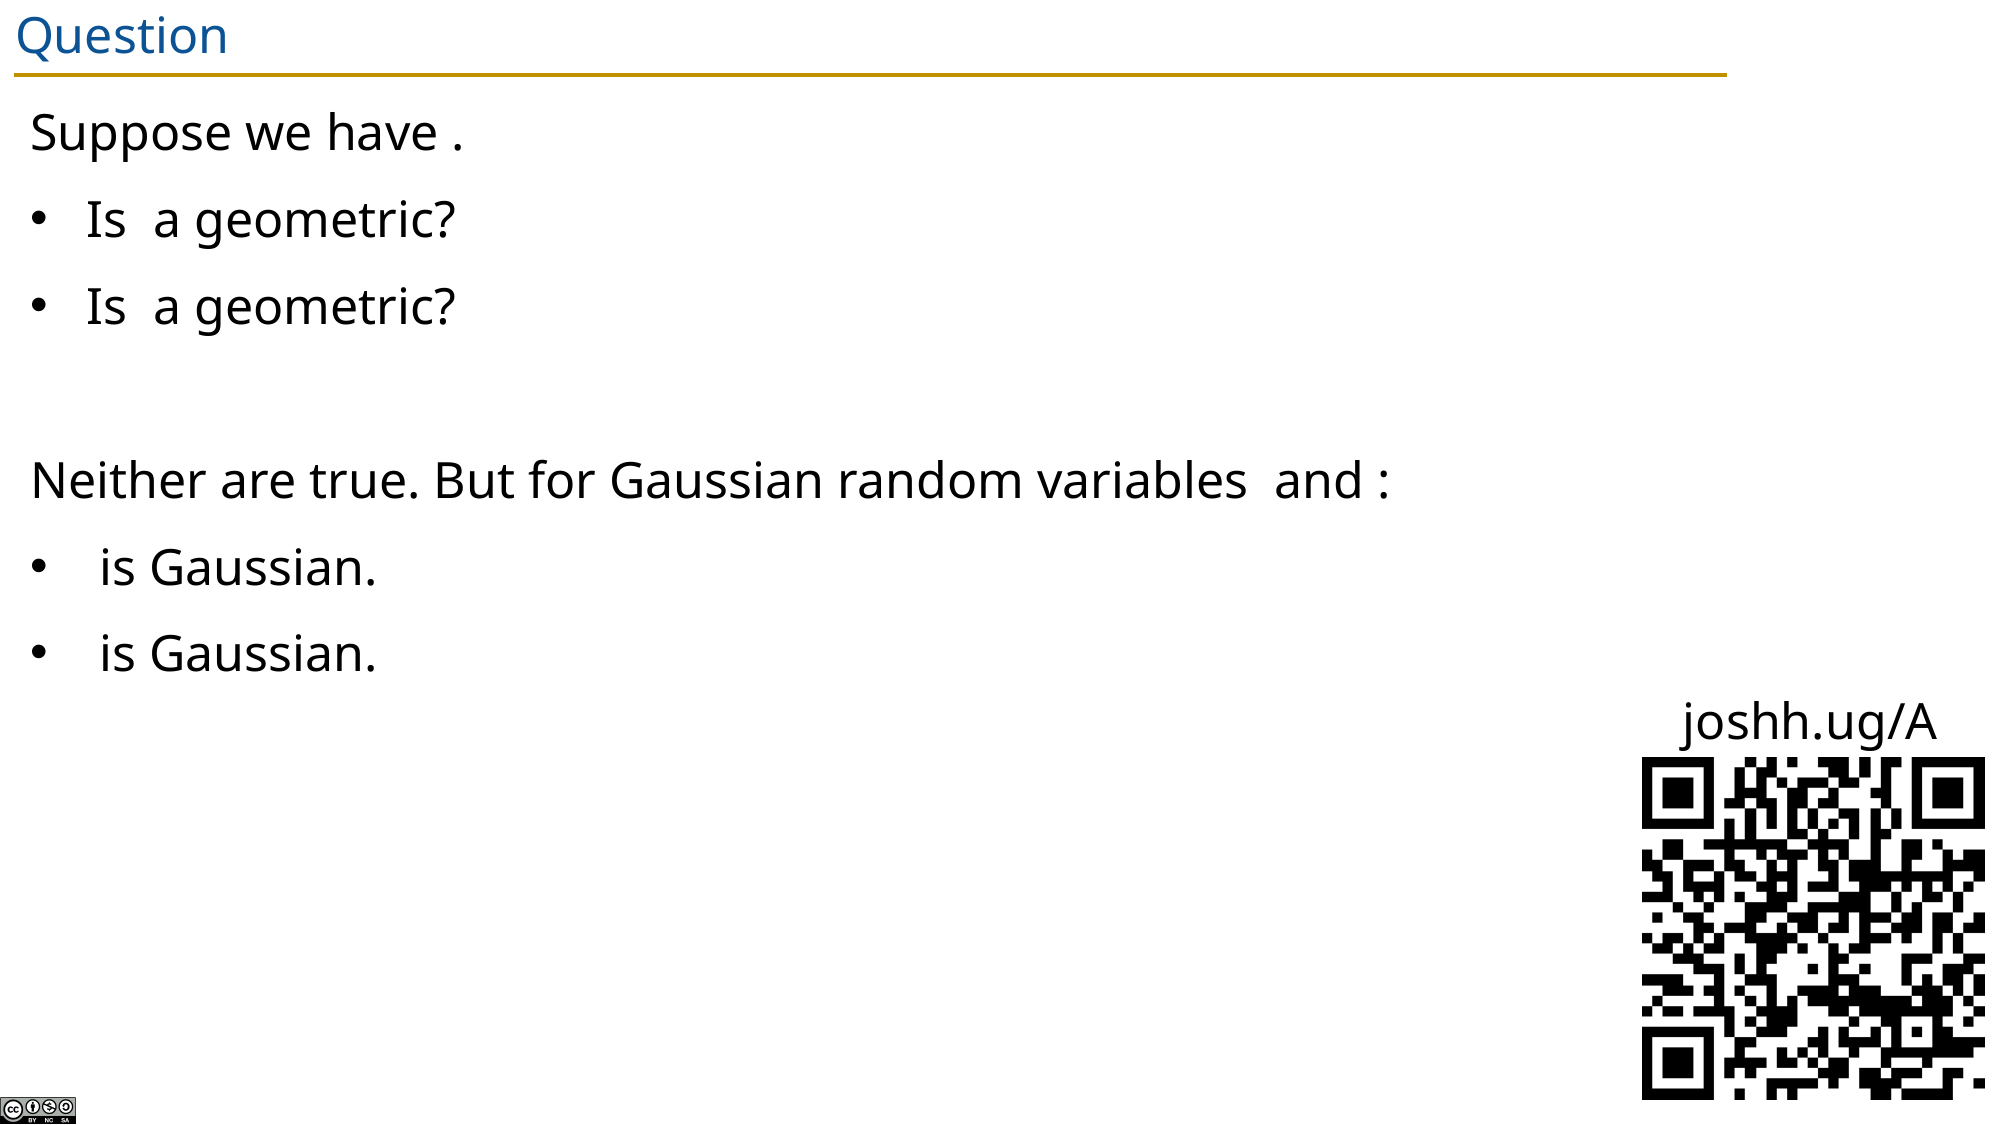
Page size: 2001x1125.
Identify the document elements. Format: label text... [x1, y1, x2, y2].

picture [1642, 757, 1986, 1101]
picture [0, 1097, 76, 1124]
title Question [0, 0, 1725, 75]
text_box joshh.ug/A [1668, 682, 2000, 757]
